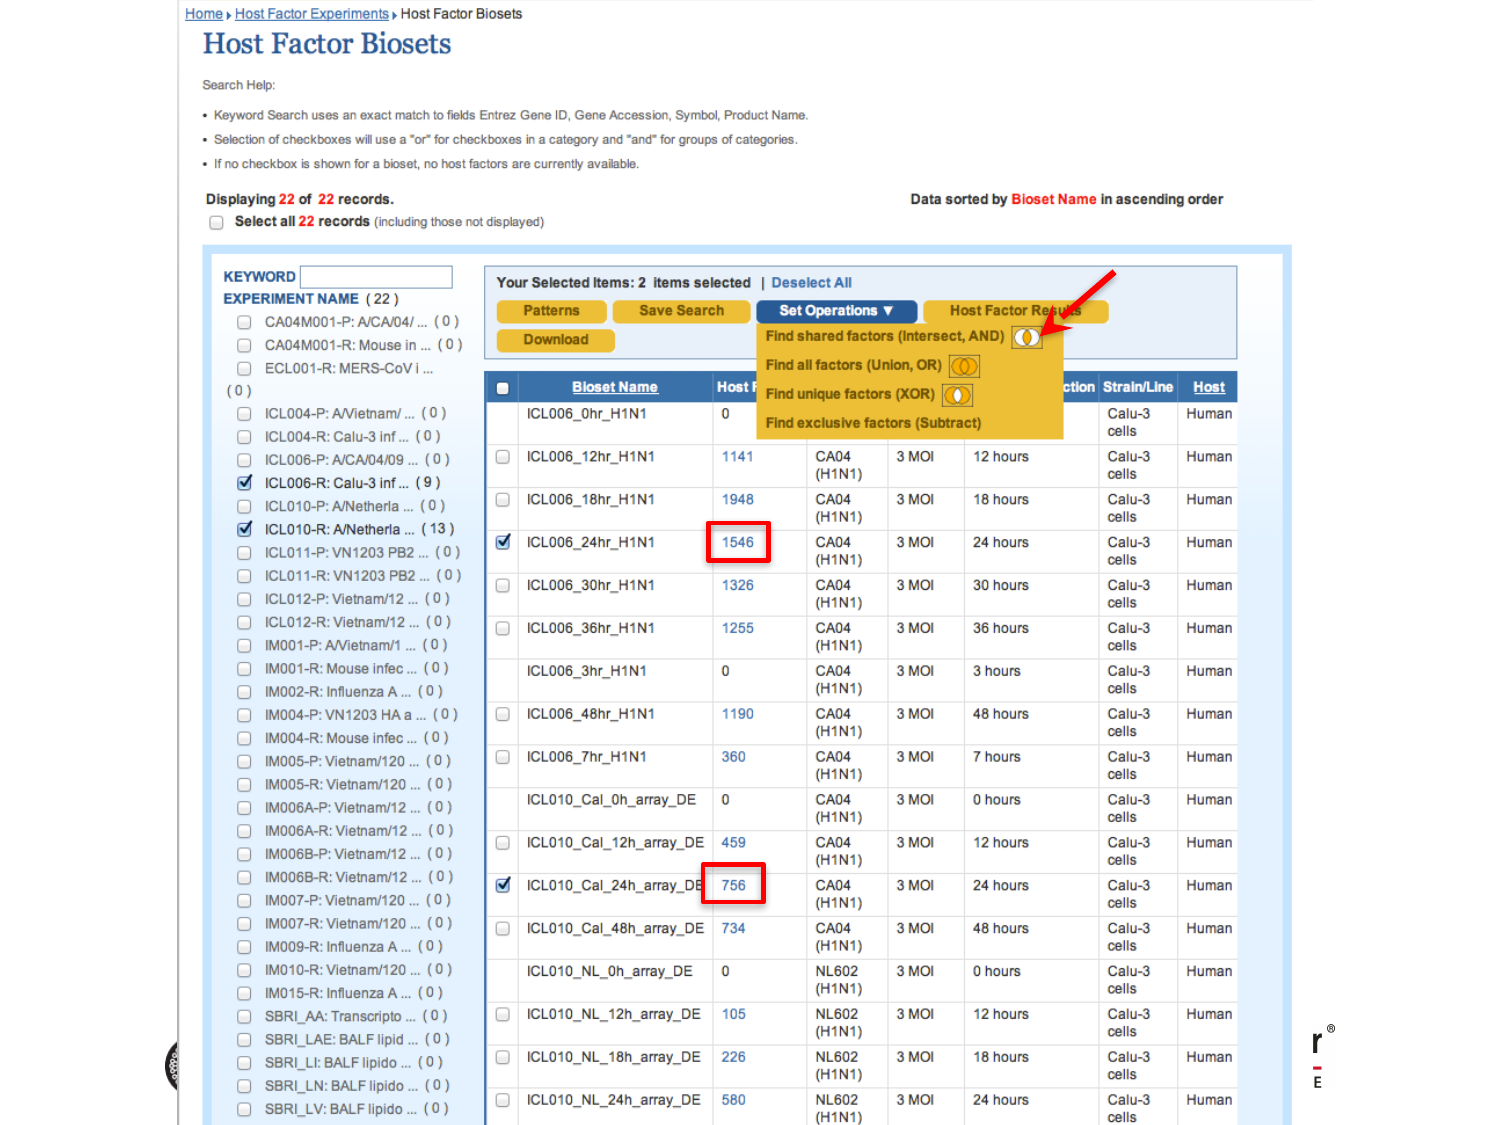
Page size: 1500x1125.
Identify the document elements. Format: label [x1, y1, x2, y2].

picture [176, 0, 1335, 1125]
text_box [1039, 271, 1115, 337]
